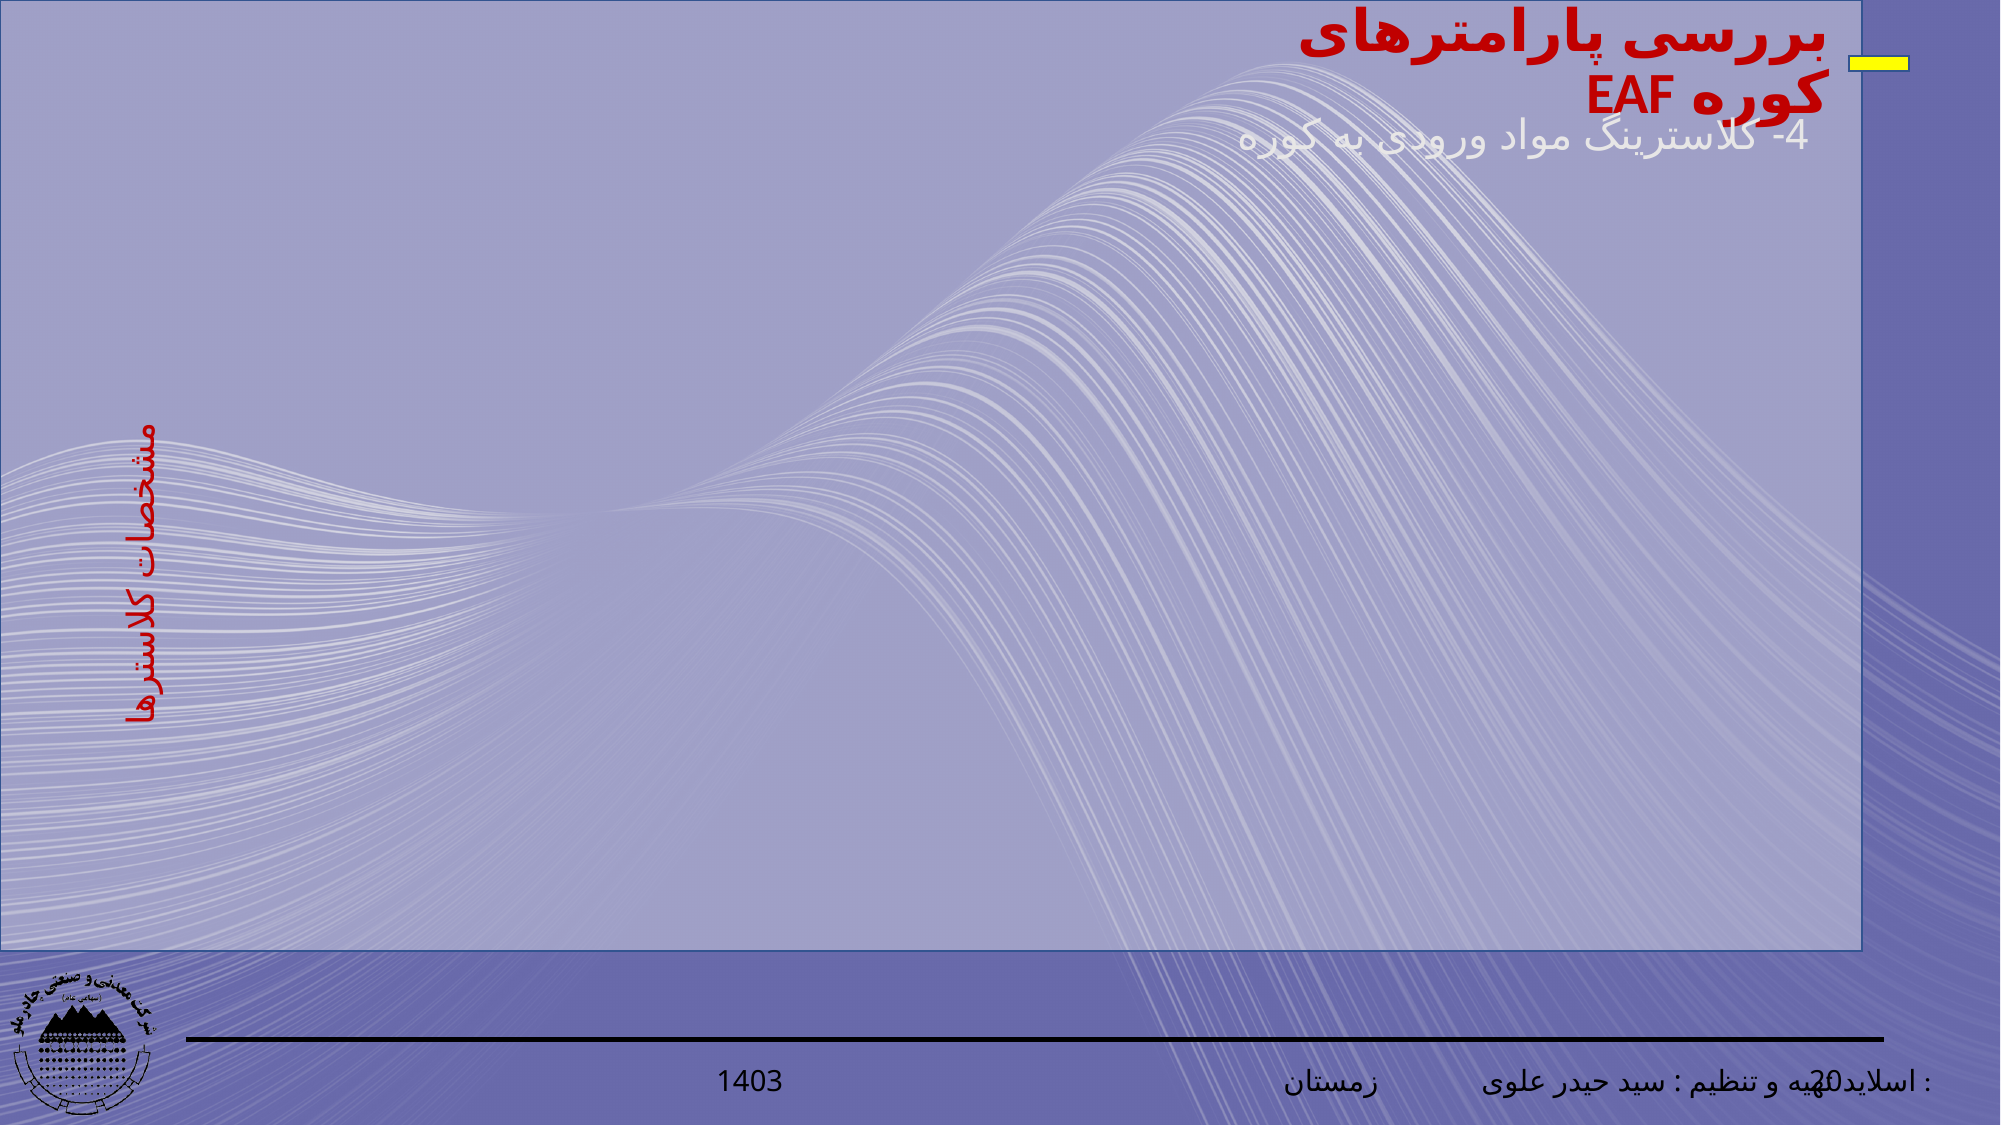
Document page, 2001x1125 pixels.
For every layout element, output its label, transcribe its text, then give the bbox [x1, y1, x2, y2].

list مشخصات کلاسترها [114, 318, 191, 830]
slide_number 20اسلاید : [1503, 1052, 1954, 1113]
list 4- کلاسترینگ مواد ورودی به کوره [1006, 106, 1824, 182]
picture [0, 0, 2001, 1125]
list 4- کلاسترینگ مواد ورودی به کوره [1, 1, 1861, 950]
footer تهیه و تنظیم : سید حیدر علوی زمستان 1403 [699, 1052, 1300, 1113]
